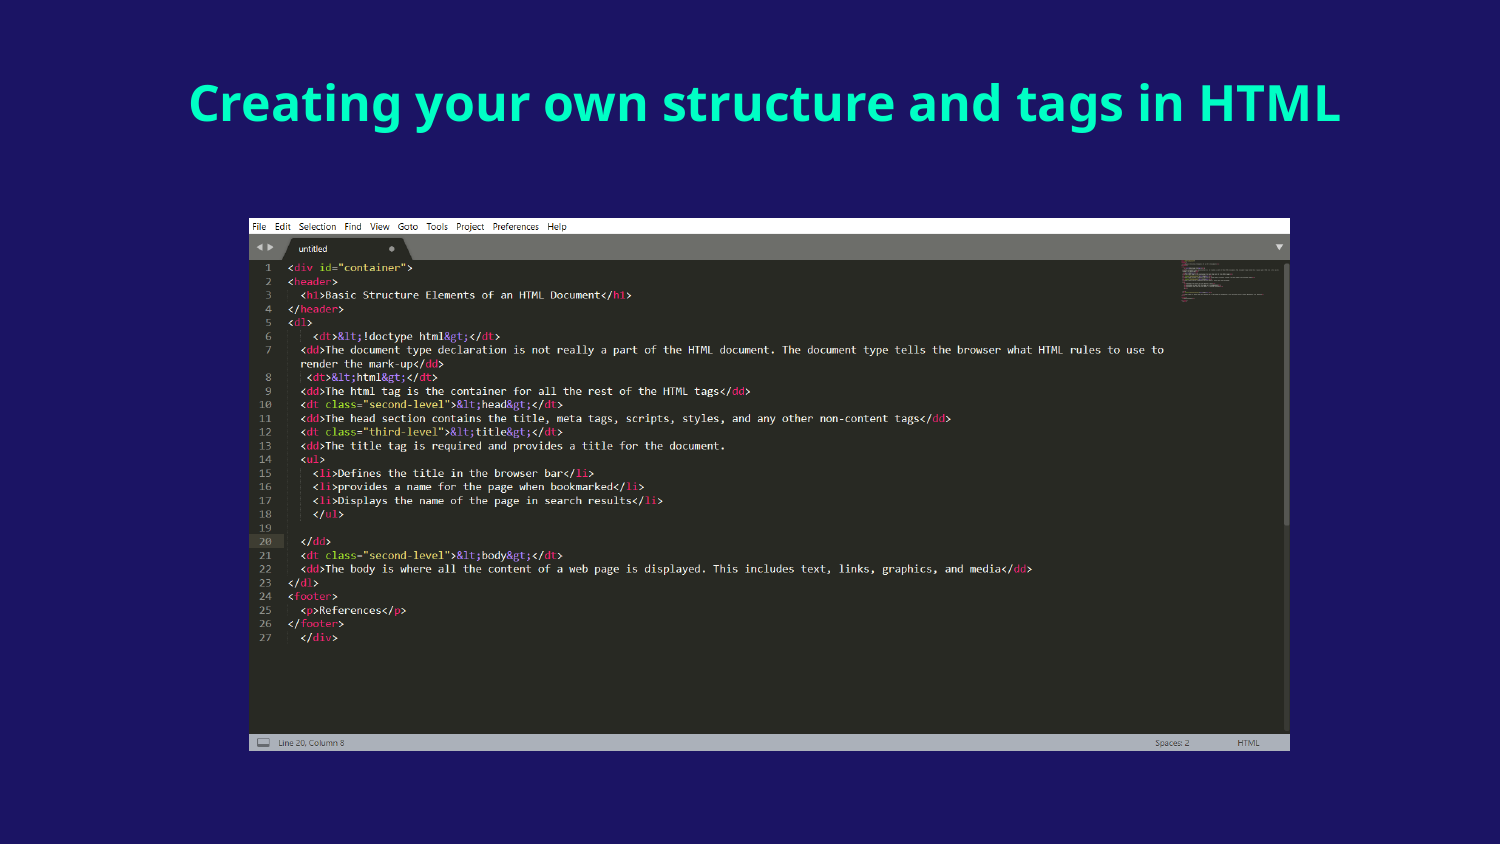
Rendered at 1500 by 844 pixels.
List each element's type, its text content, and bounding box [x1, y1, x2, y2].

title Creating your own structure and tags in HTML [171, 56, 1359, 185]
picture [249, 218, 1290, 751]
